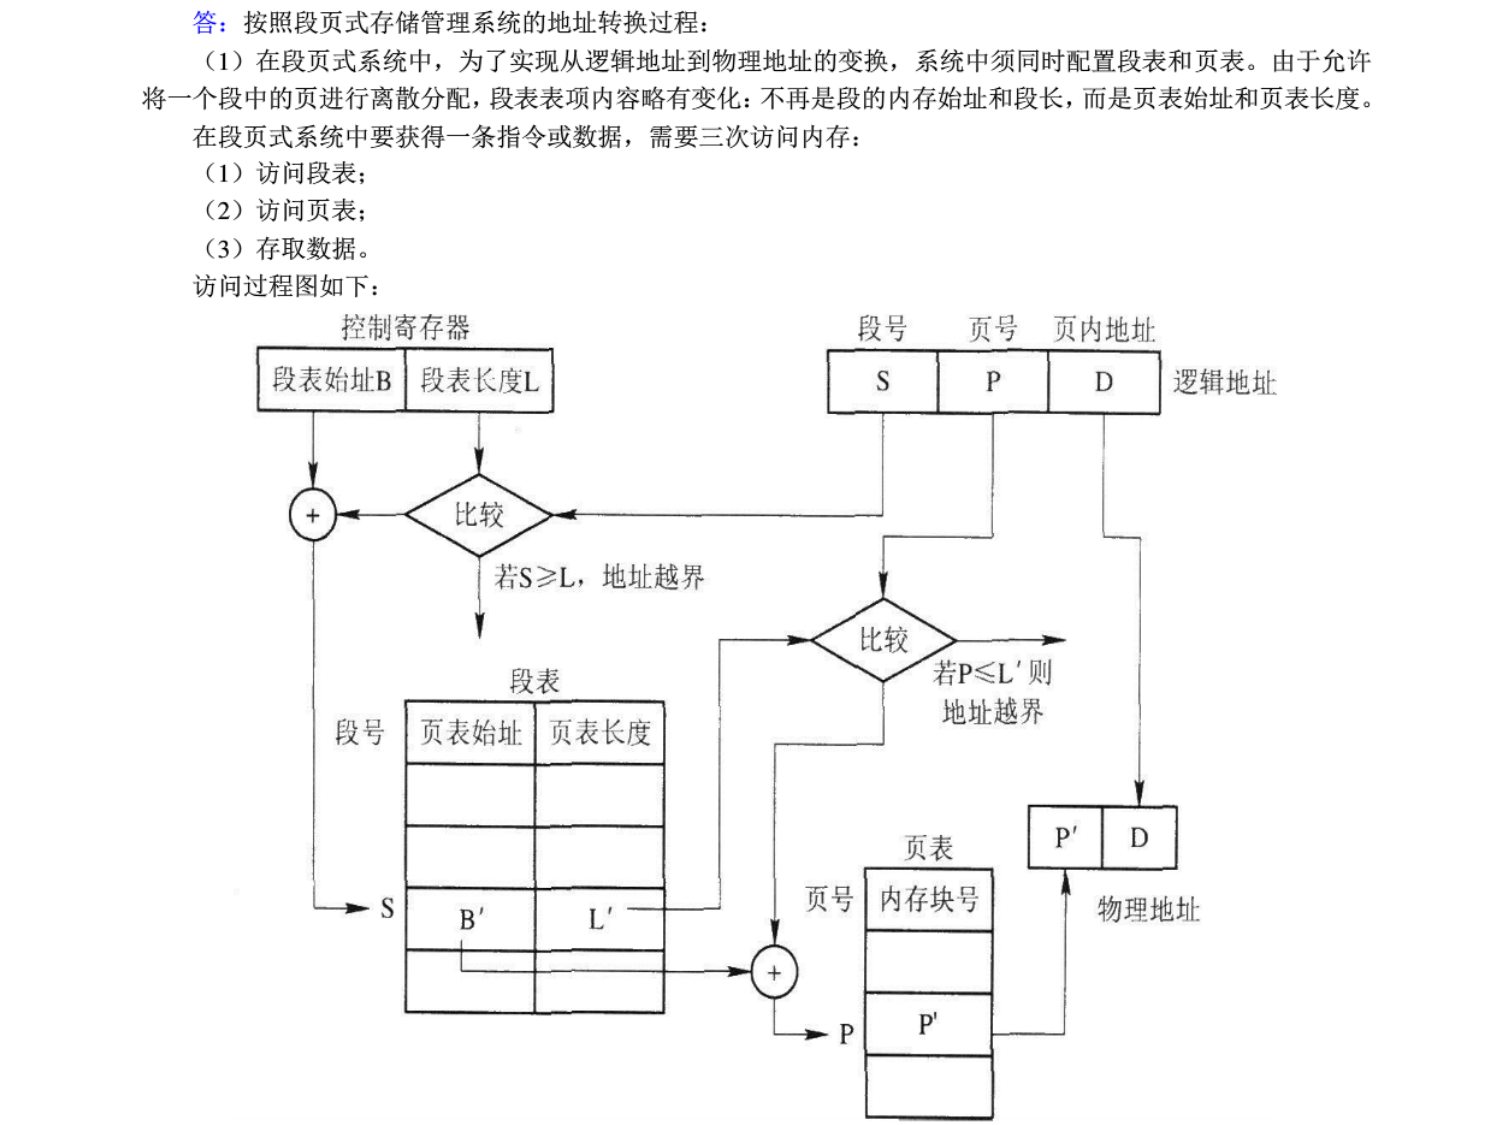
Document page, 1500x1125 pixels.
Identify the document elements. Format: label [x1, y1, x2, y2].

picture [135, 0, 1372, 1125]
